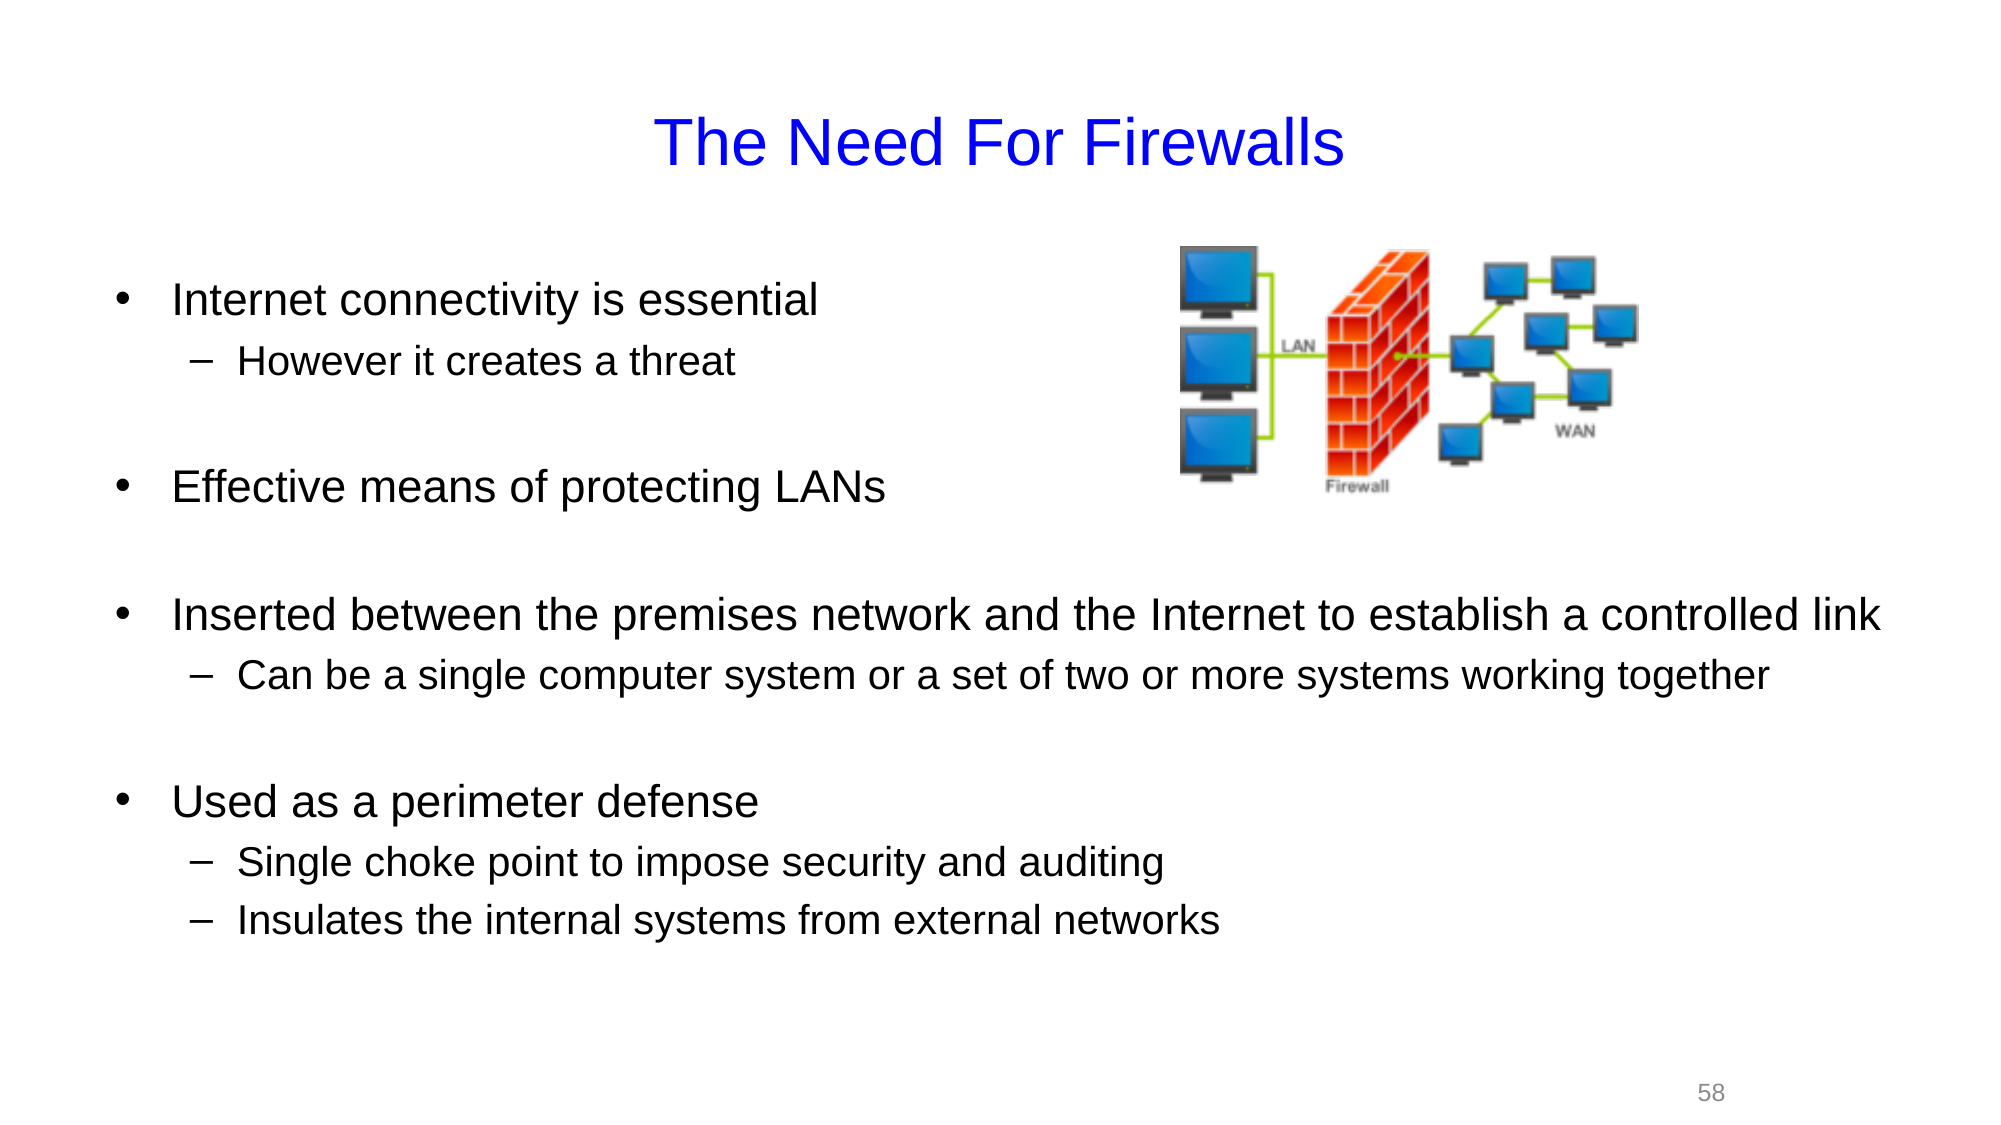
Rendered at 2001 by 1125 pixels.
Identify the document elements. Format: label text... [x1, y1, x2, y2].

picture [1180, 246, 1640, 500]
list Internet connectivity is essential However it creates a threat Effective means of protecting LANs Inserted between the premises network and the Internet to establish a controlled link Can be a single computer system or a set of two or more systems working together Used as a perimeter defense Single choke point to impose security and auditing Insulates the internal systems from external networks [99, 262, 1900, 1005]
title The Need For Firewalls [99, 45, 1900, 233]
slide_number 58 [1638, 1080, 1741, 1103]
